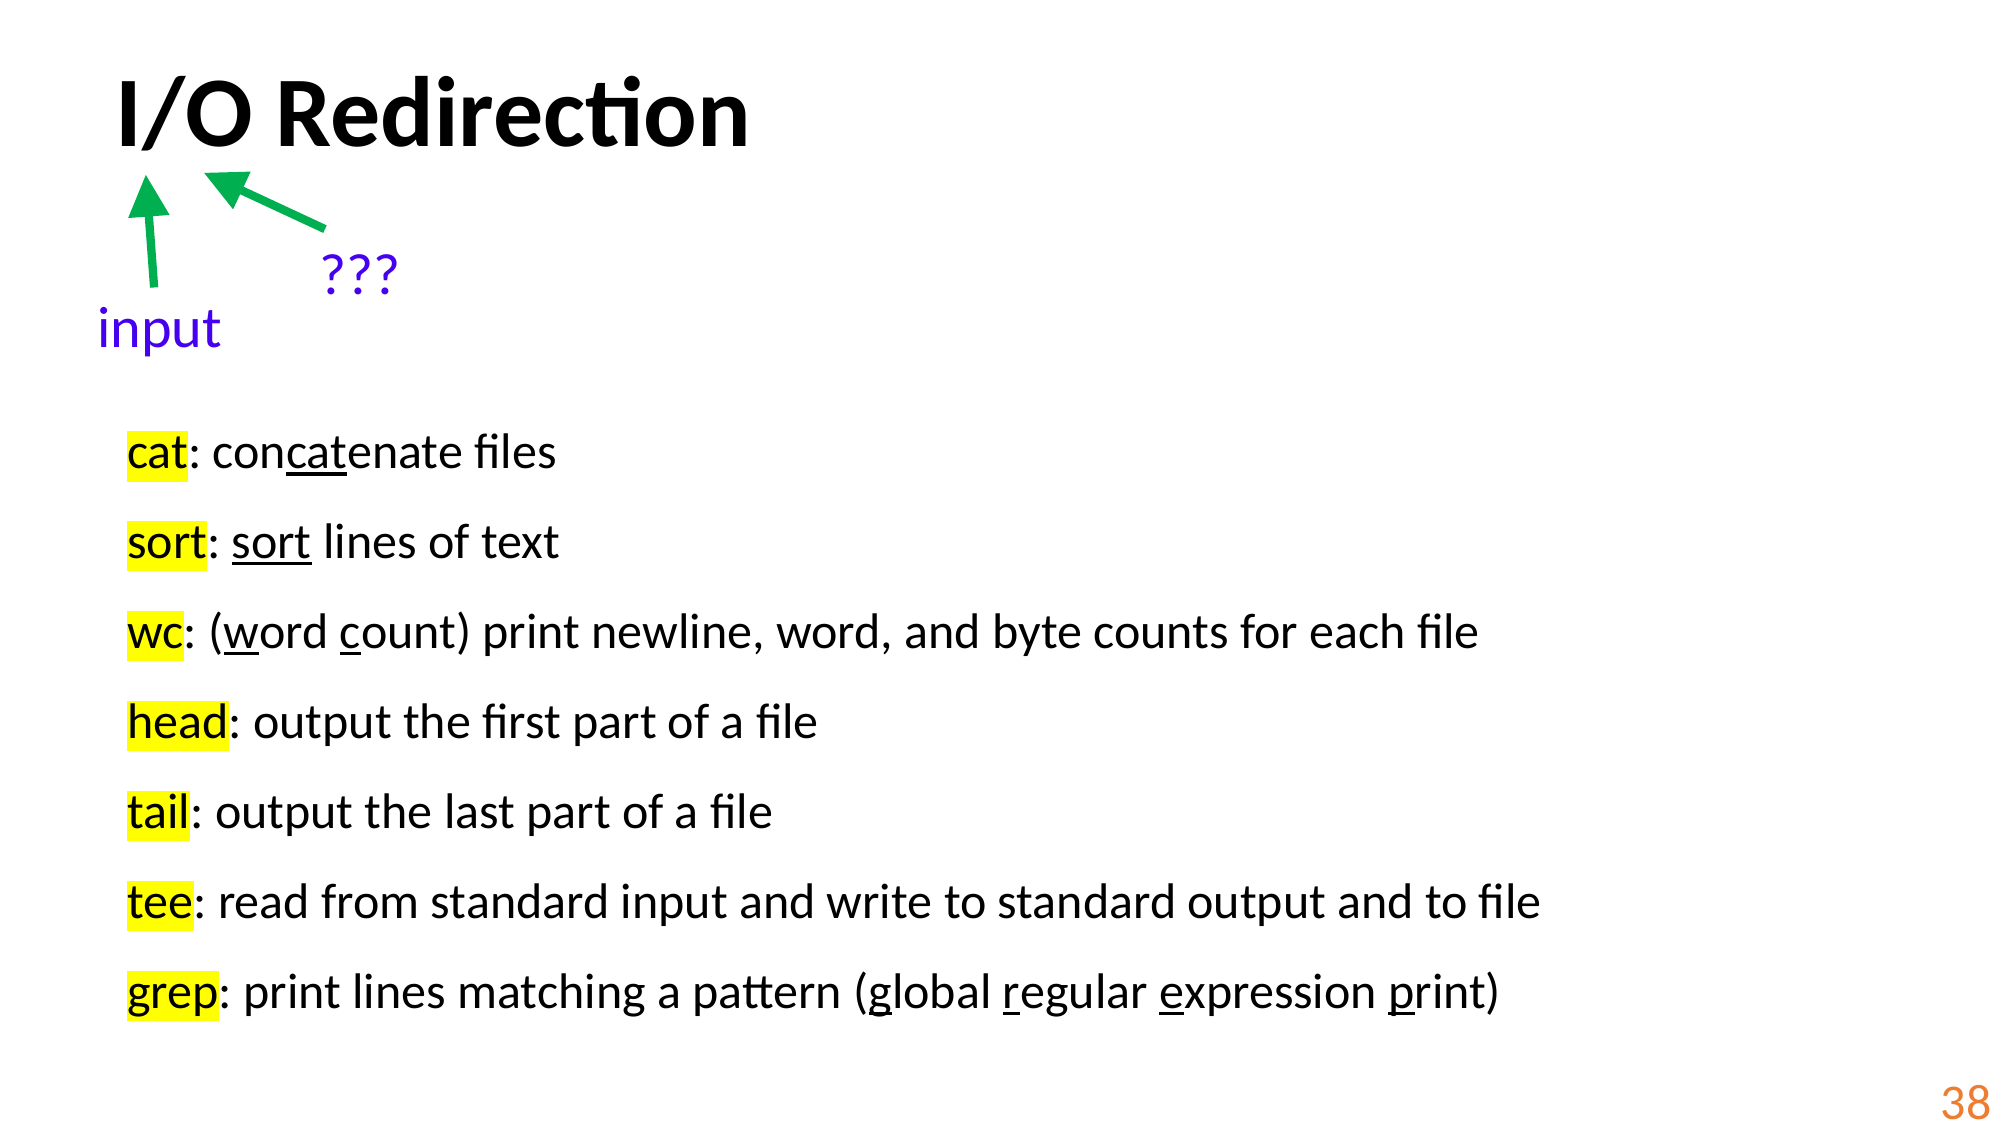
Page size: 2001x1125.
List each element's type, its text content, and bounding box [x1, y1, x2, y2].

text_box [204, 172, 325, 230]
text_box input [82, 281, 237, 366]
text_box I/O Redirection [100, 39, 767, 175]
text_box ??? [304, 229, 416, 314]
slide_number 38 [1556, 1069, 2000, 1125]
text_box cat: concatenate files sort: sort lines of text wc: (word count) print newline, word, and byte counts for each file head: output the first part of a file tail: output the last part of a file tee: read from standard input and write to standard output and to file grep: print lines matching a pattern (global regular expression print) [112, 411, 1932, 1086]
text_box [145, 174, 155, 288]
